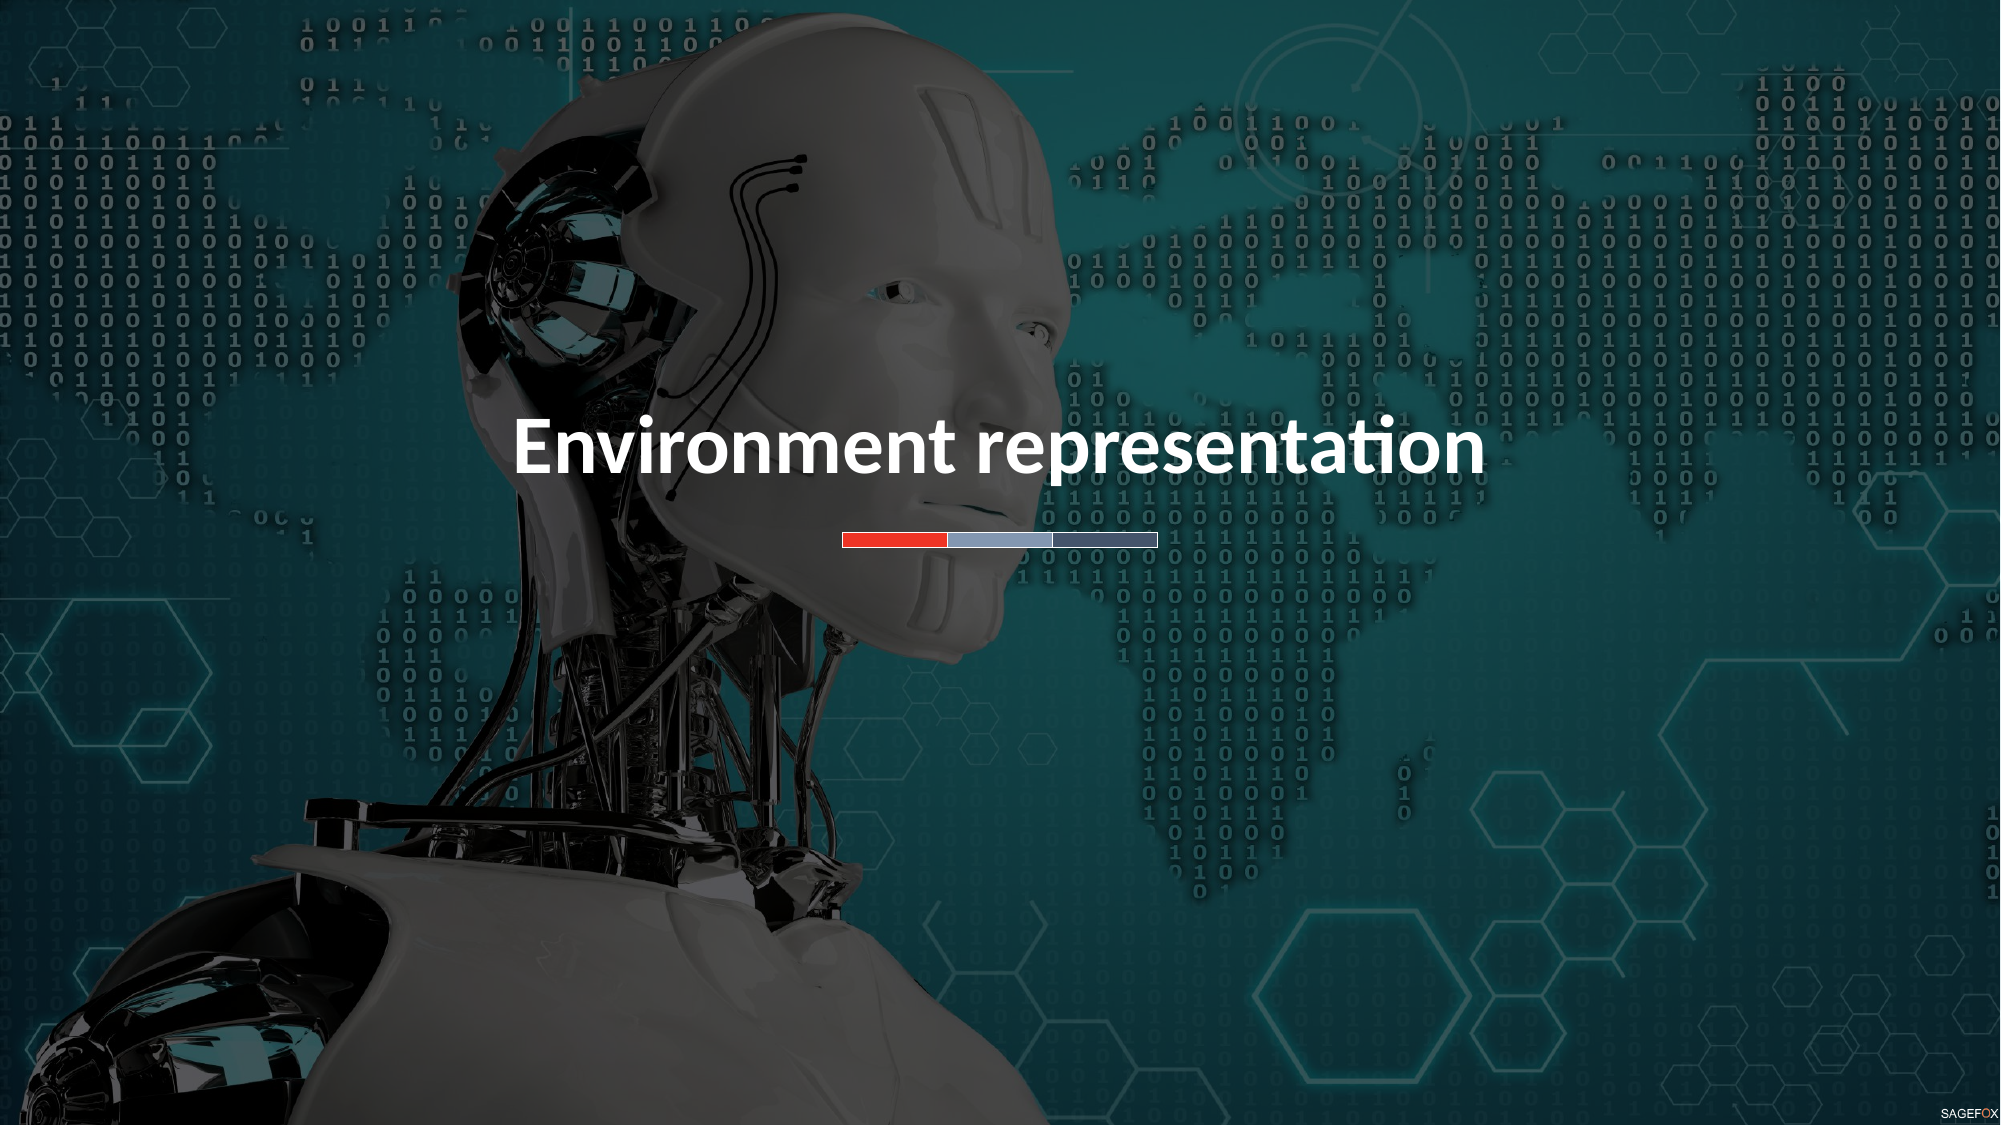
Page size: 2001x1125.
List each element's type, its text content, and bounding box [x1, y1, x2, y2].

picture [0, 0, 2001, 1125]
text_box Environment representation [498, 382, 1607, 498]
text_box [842, 532, 1158, 548]
